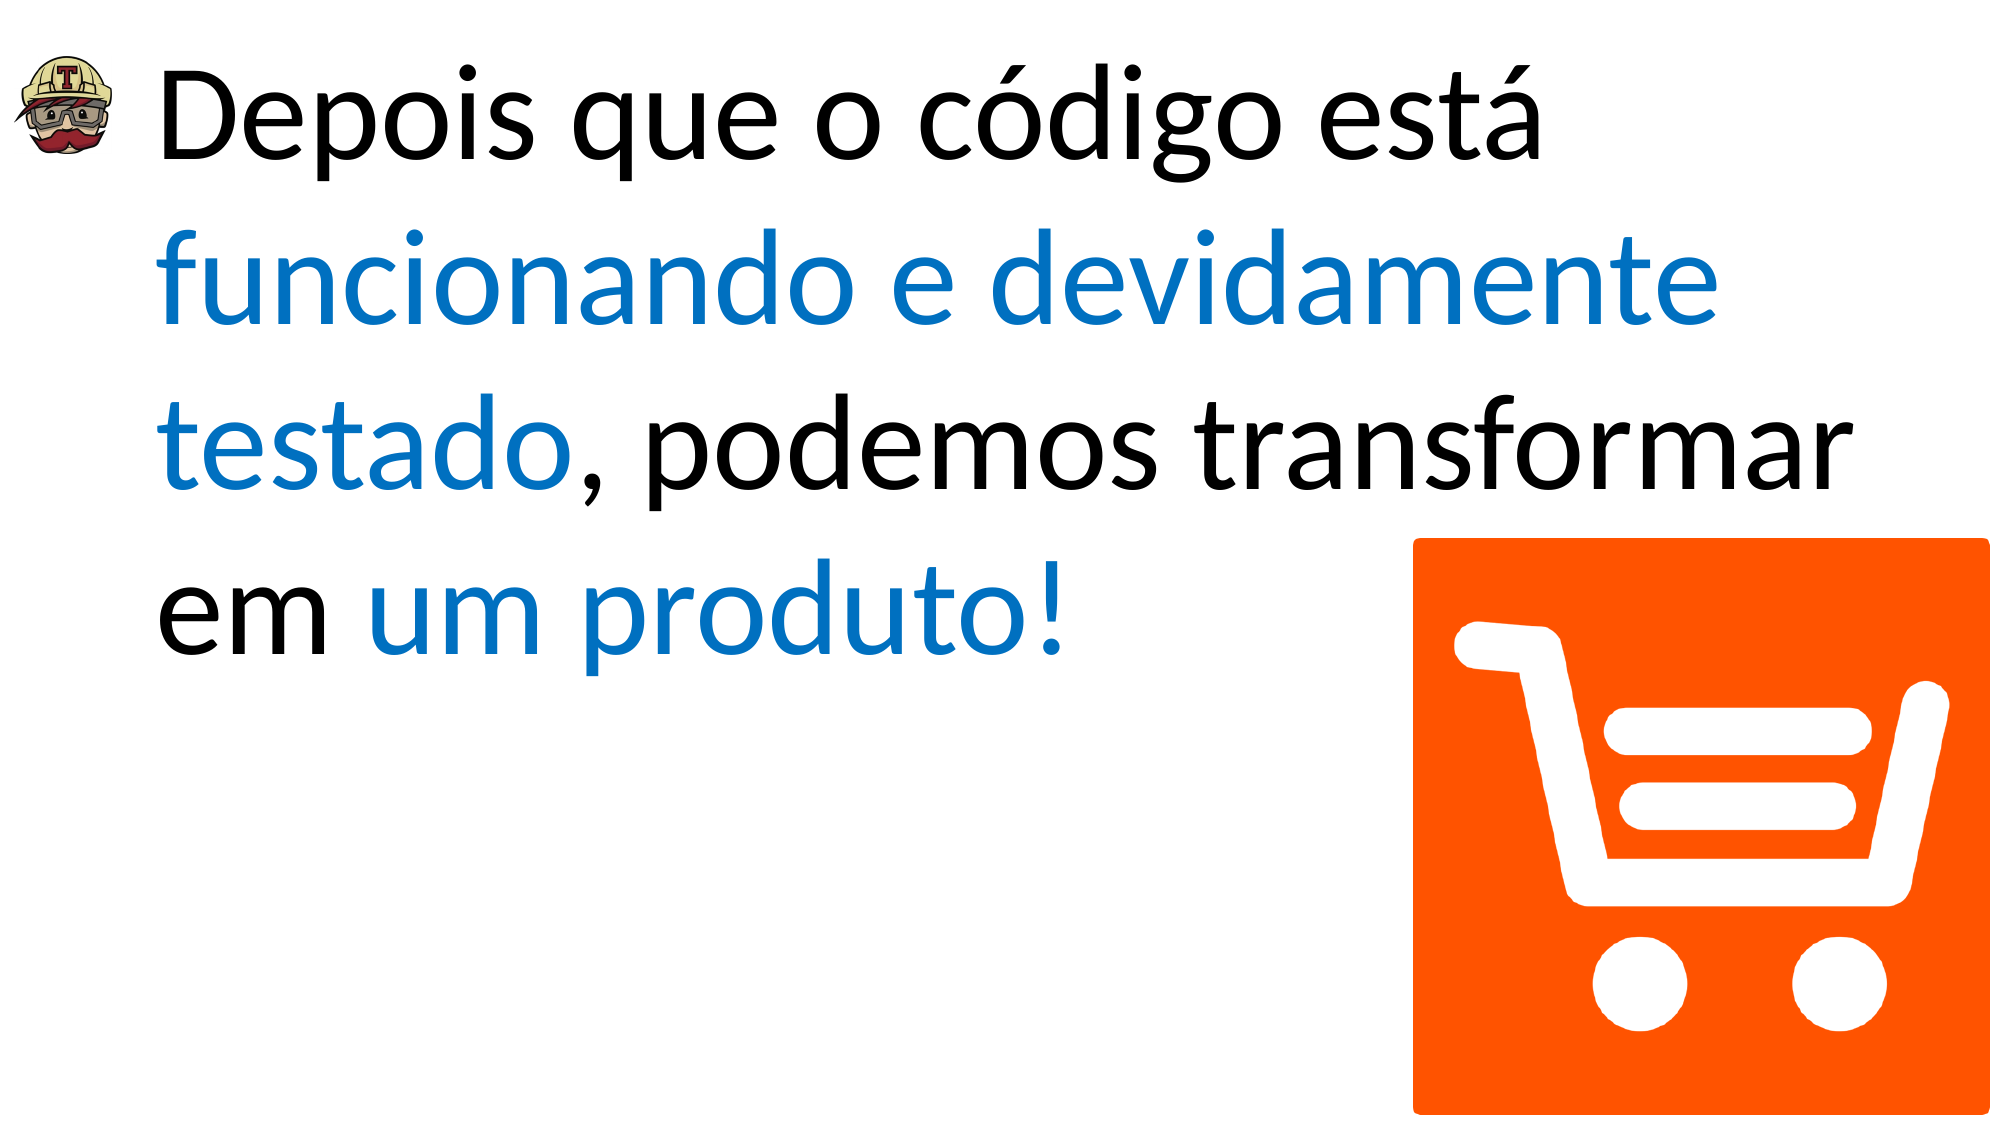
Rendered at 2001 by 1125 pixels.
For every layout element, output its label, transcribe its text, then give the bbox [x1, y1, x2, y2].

text_box Depois que o código está funcionando e devidamente testado, podemos transformar em um produto! [0, 15, 1958, 690]
picture [14, 56, 112, 154]
picture [1402, 527, 2000, 1125]
